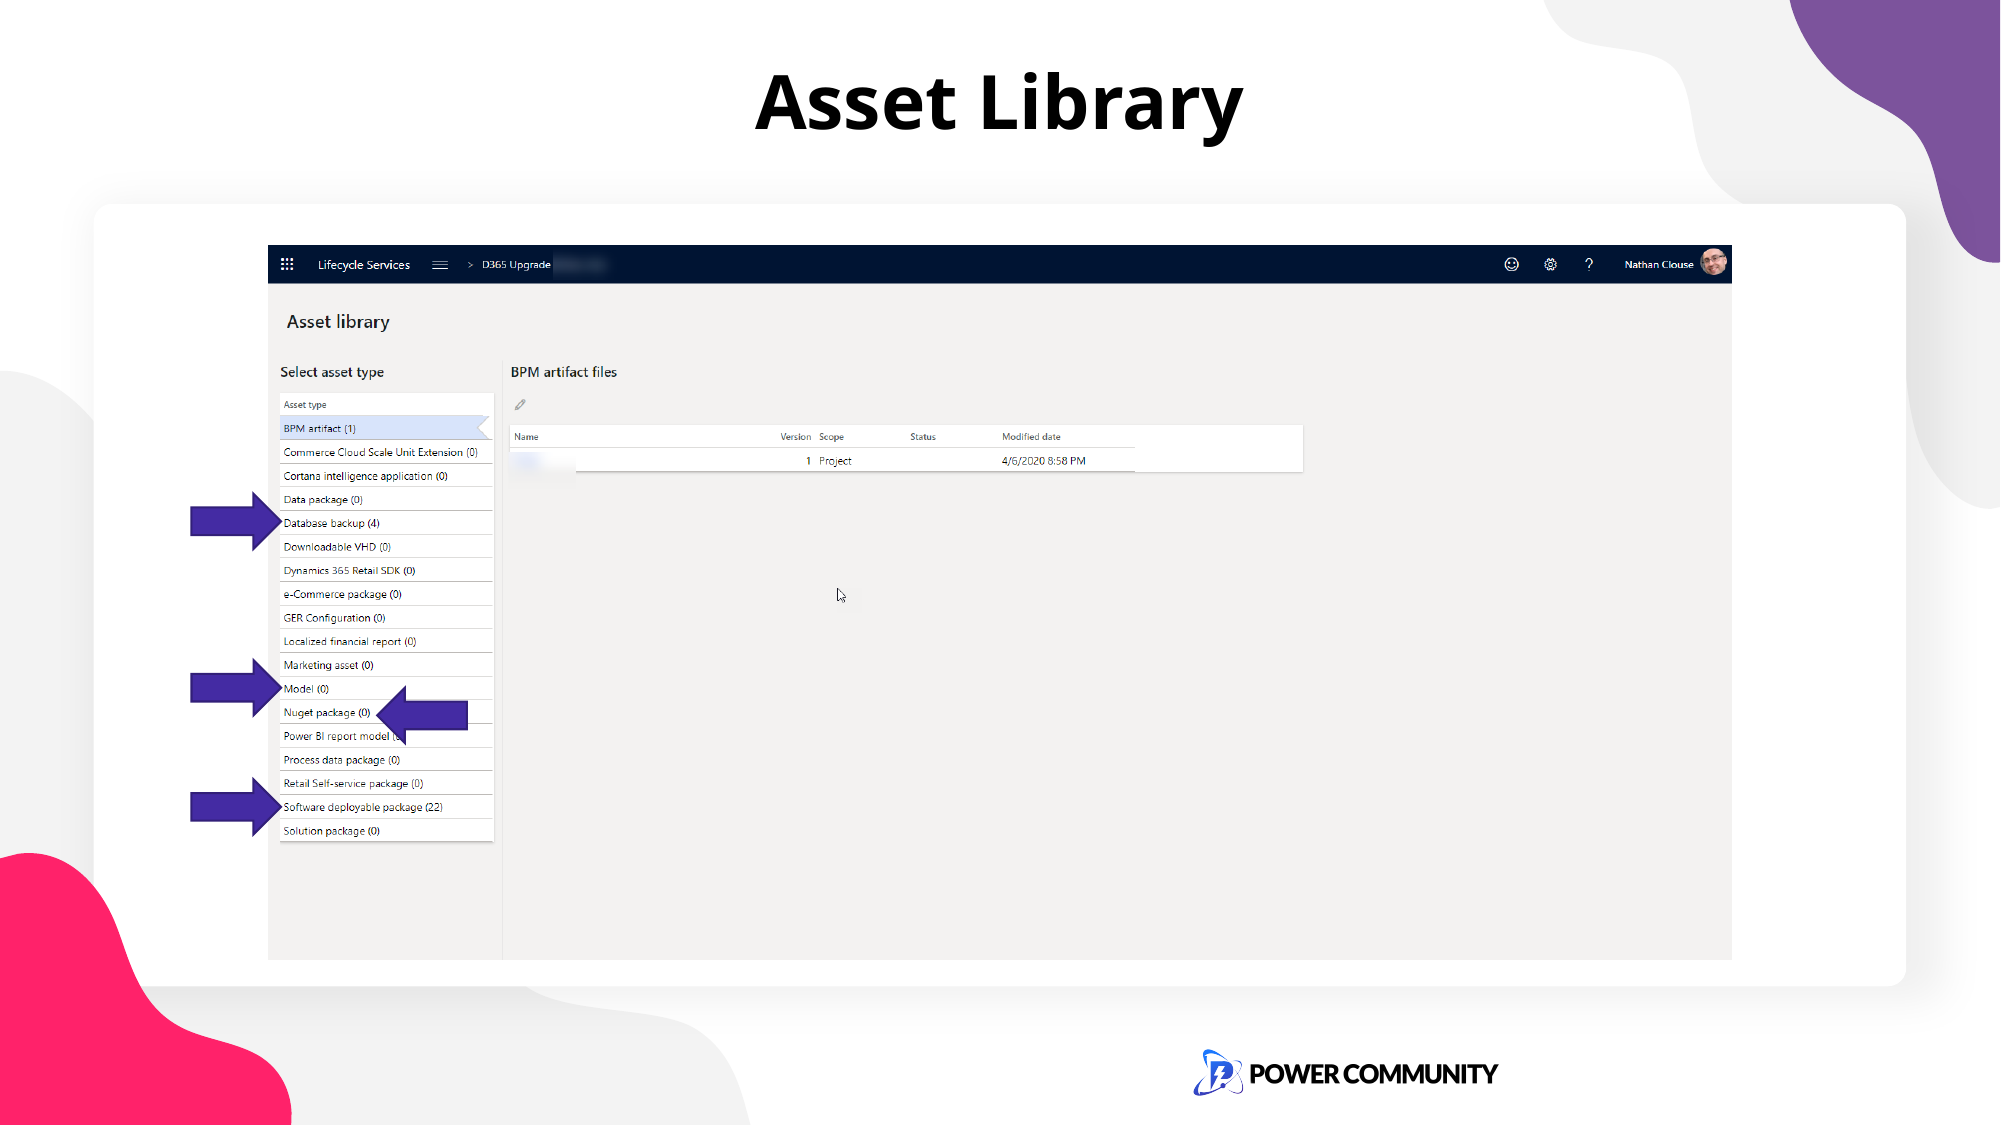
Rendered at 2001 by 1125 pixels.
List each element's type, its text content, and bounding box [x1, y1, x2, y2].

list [268, 245, 1732, 960]
text_box [190, 776, 268, 837]
text_box [190, 657, 268, 718]
text_box [190, 491, 268, 552]
title Asset Library [137, 59, 1863, 150]
picture [1158, 1037, 1534, 1108]
